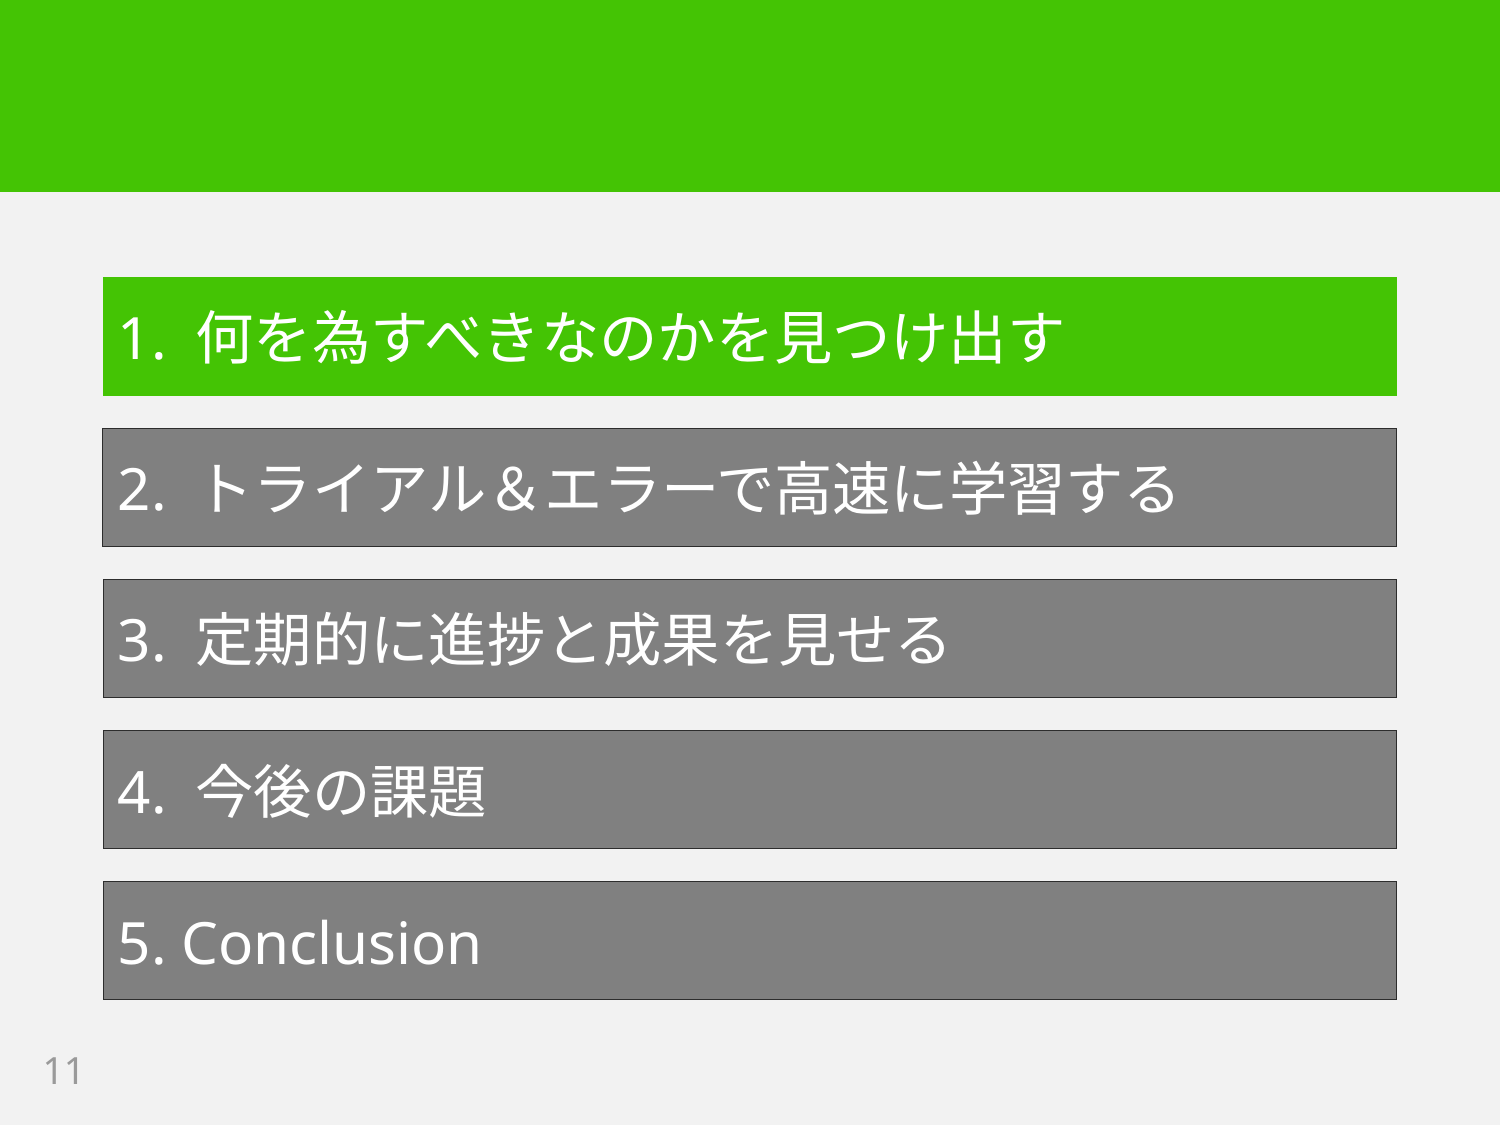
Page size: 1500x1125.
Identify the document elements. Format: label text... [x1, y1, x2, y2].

text_box 1. 何を為すべきなのかを見つけ出す [103, 277, 1397, 396]
text_box 2. トライアル＆エラーで高速に学習する [102, 428, 1397, 547]
slide_number 11 [27, 1042, 146, 1102]
text_box 5. Conclusion [103, 881, 1397, 1000]
text_box 3. 定期的に進捗と成果を見せる [103, 579, 1397, 698]
text_box 4. 今後の課題 [103, 730, 1397, 849]
